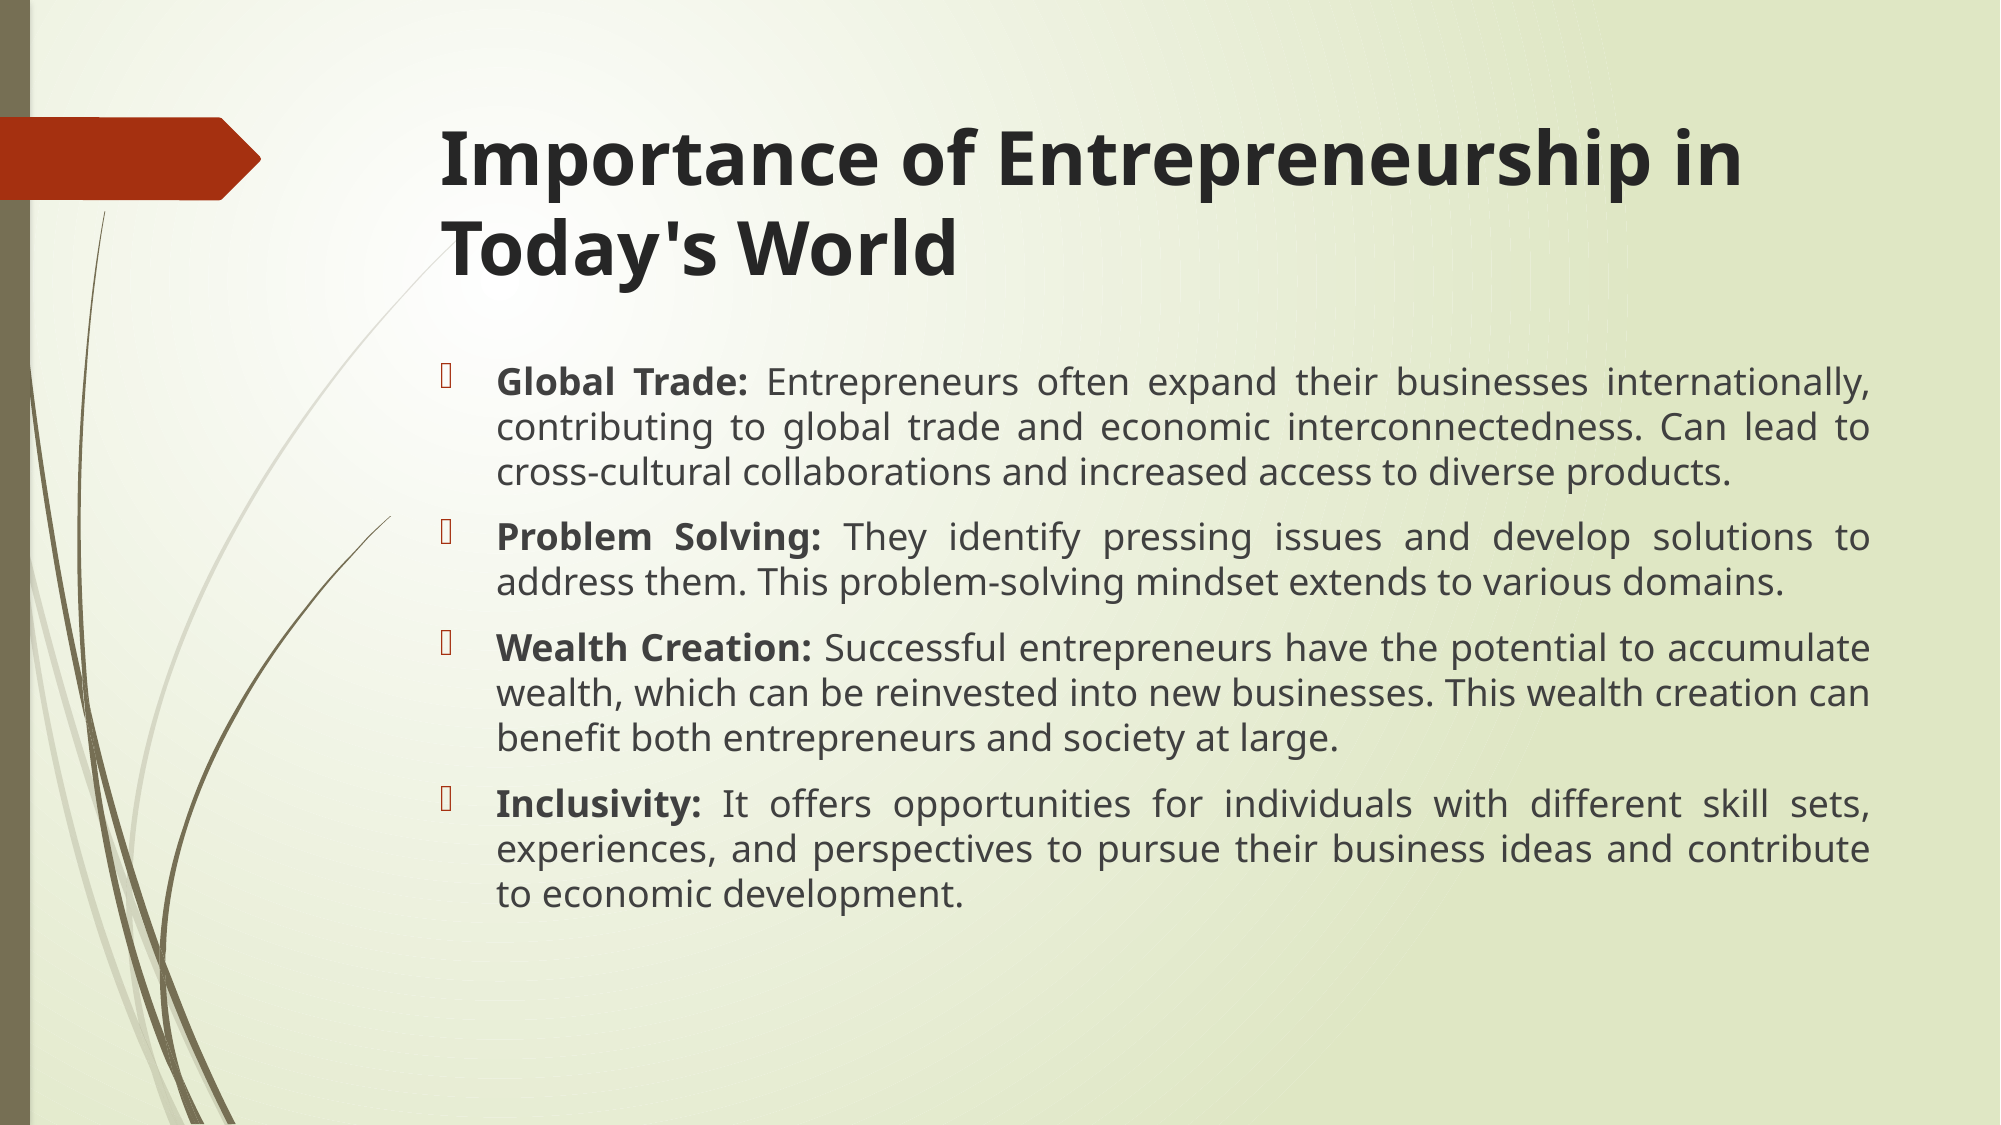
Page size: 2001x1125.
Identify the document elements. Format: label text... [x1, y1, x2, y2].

title Importance of Entrepreneurship in Today's World [425, 102, 1888, 313]
list Global Trade: Entrepreneurs often expand their businesses internationally, contributing to global trade and economic interconnectedness. Can lead to cross-cultural collaborations and increased access to diverse products. Problem Solving: They identify pressing issues and develop solutions to address them. This problem-solving mindset extends to various domains. Wealth Creation: Successful entrepreneurs have the potential to accumulate wealth, which can be reinvested into new businesses. This wealth creation can benefit both entrepreneurs and society at large. Inclusivity: It offers opportunities for individuals with different skill sets, experiences, and perspectives to pursue their business ideas and contribute to economic development. [424, 350, 1888, 1057]
